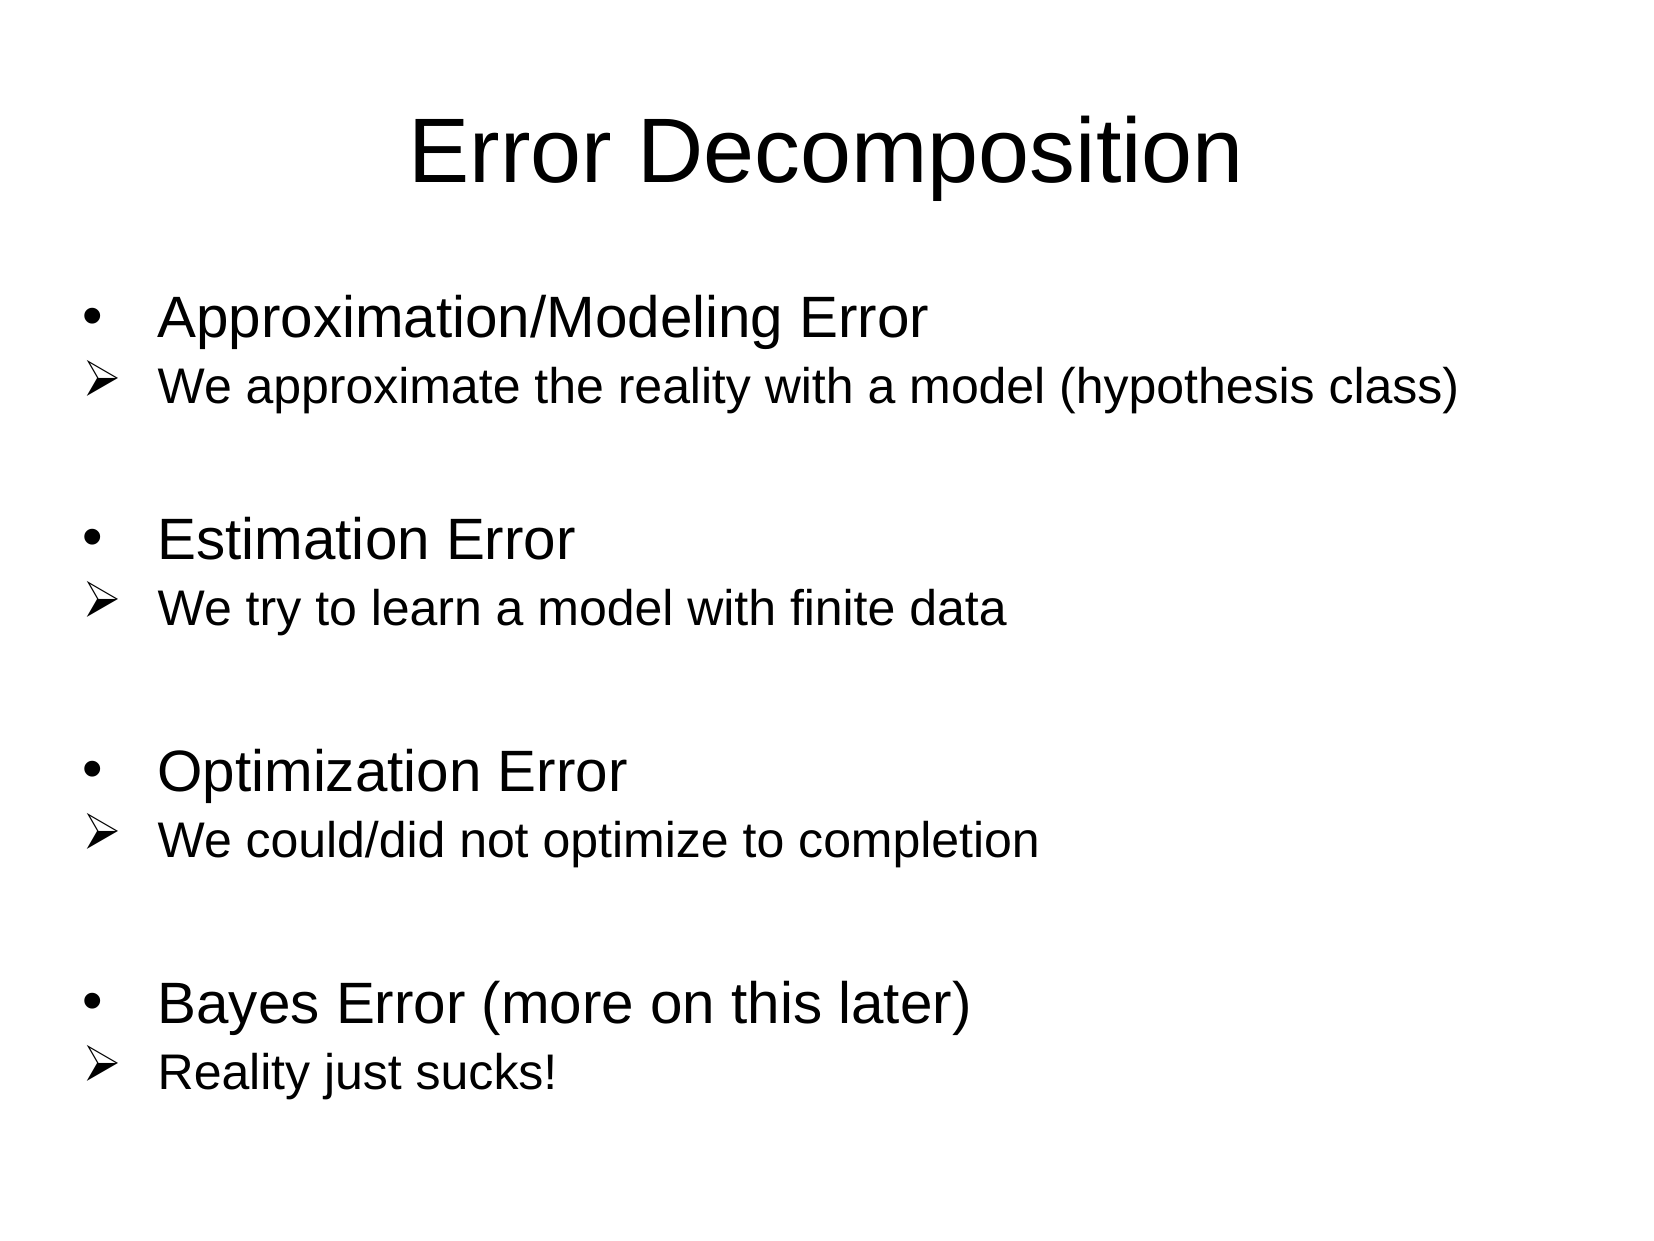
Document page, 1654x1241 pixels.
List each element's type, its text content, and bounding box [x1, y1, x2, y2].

subtitle Approximation/Modeling Error We approximate the reality with a model (hypothesis class) Estimation Error We try to learn a model with finite data Optimization Error We could/did not optimize to completion Bayes Error (more on this later) Reality just sucks! [82, 290, 1571, 1097]
title Error Decomposition [82, 49, 1571, 257]
